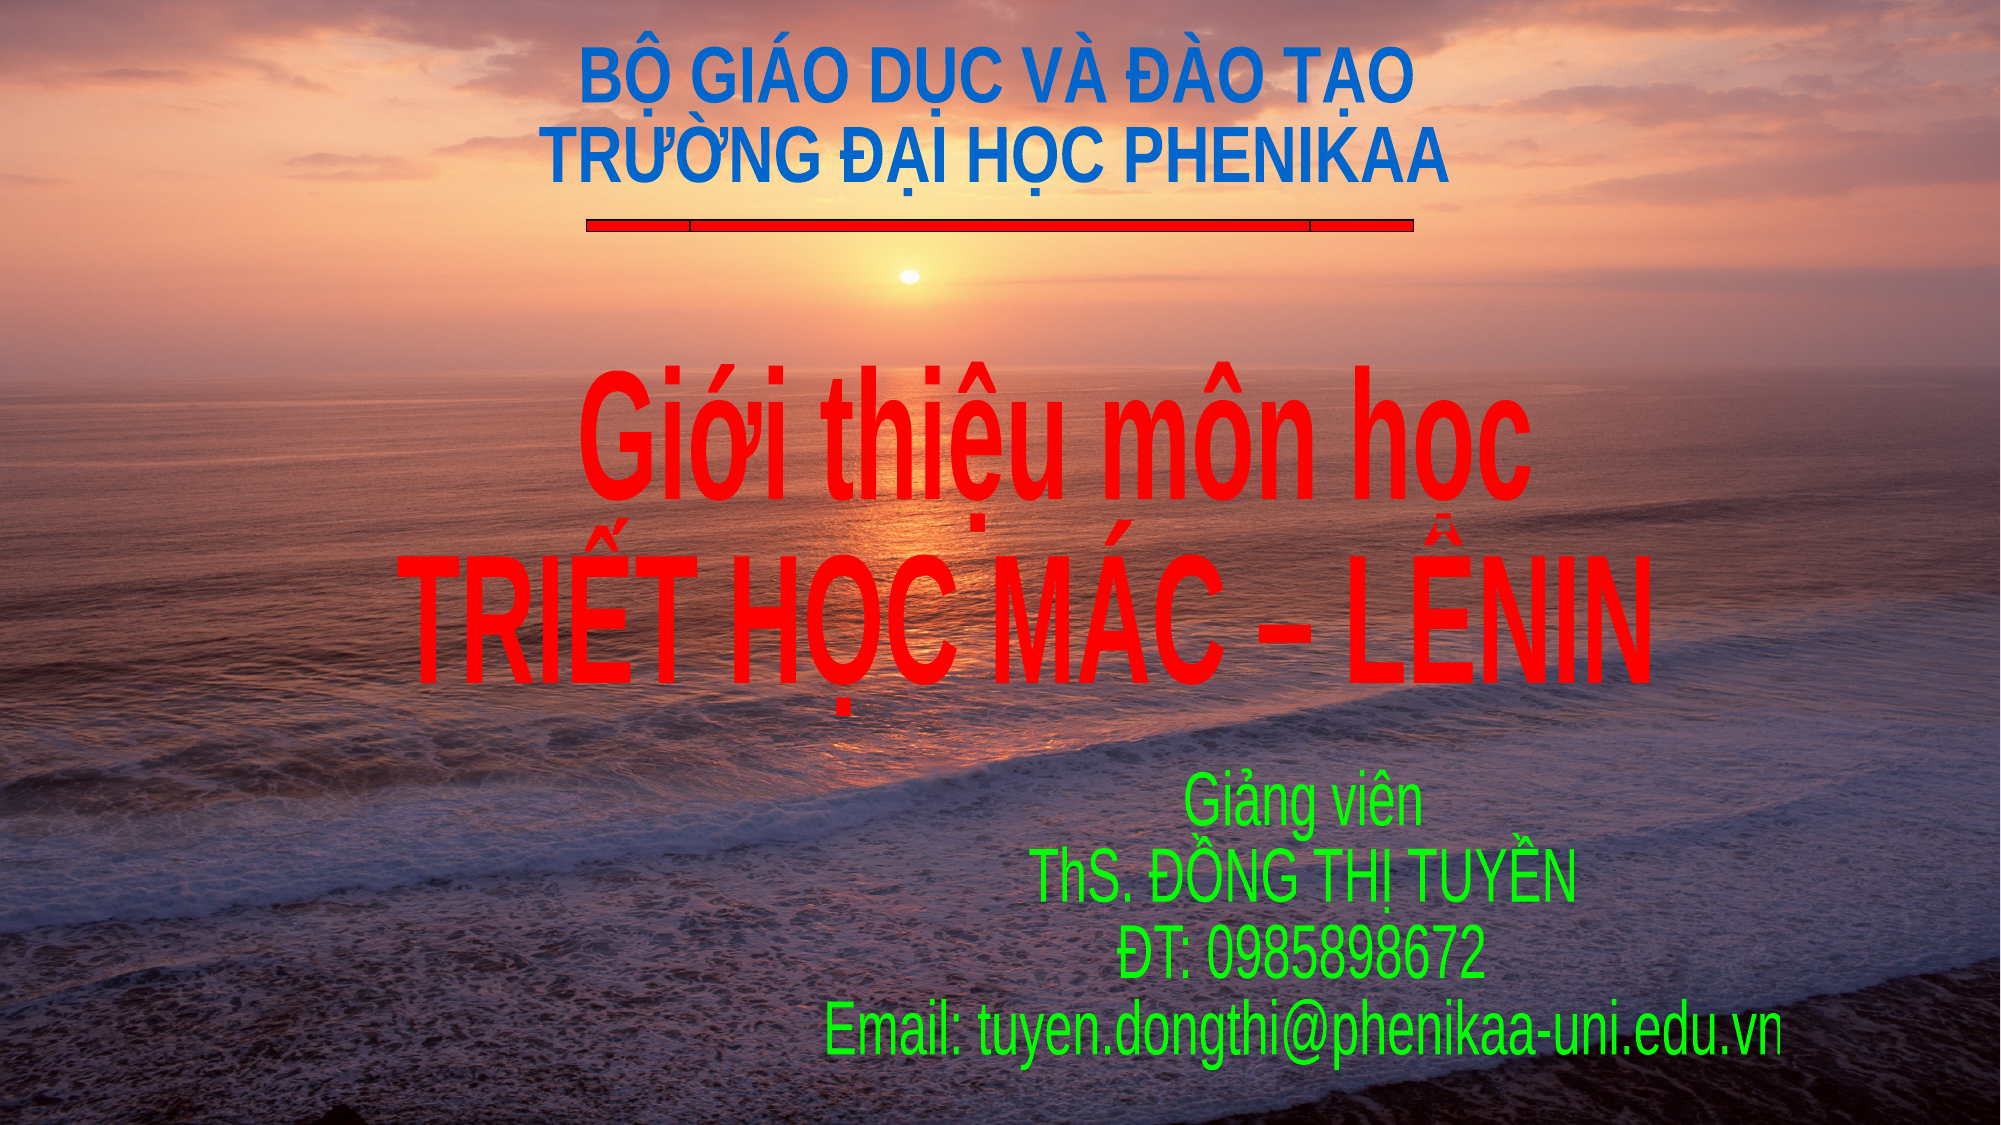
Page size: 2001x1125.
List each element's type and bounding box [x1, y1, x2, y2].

picture [0, 0, 2001, 1125]
text_box [586, 219, 1414, 232]
